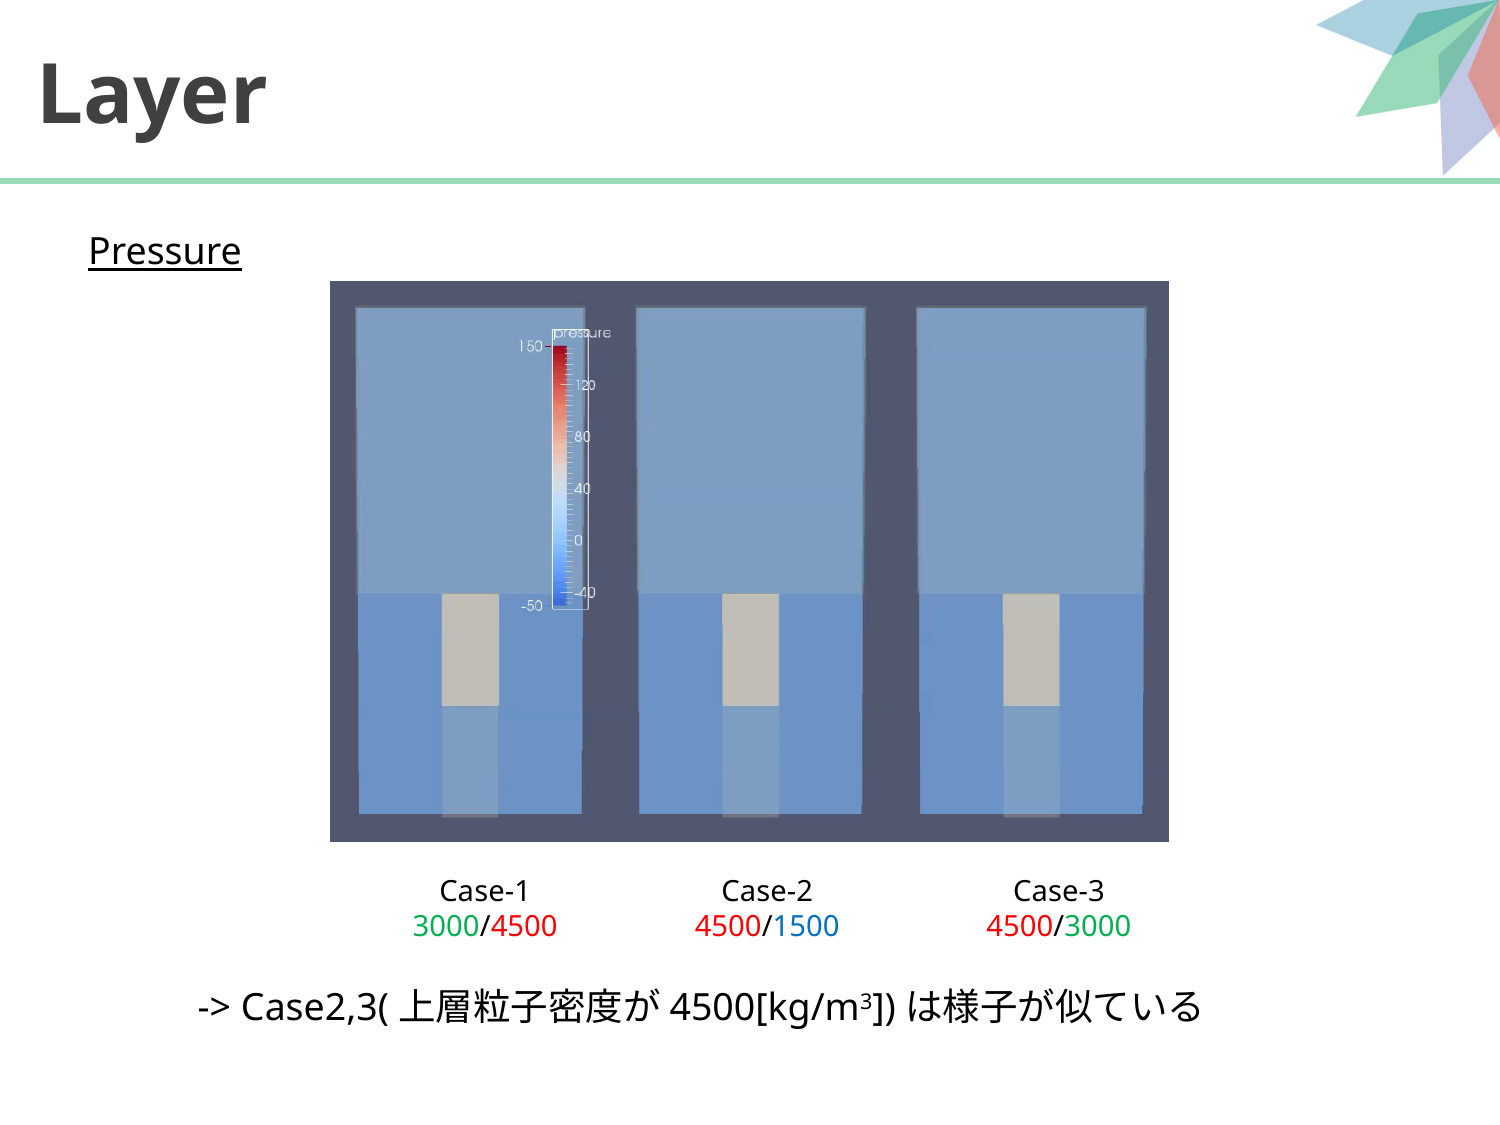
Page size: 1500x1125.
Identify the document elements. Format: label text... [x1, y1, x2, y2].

text_box Case-1 3000/4500 [255, 865, 537, 951]
text_box [0, 176, 1500, 186]
text_box Case-2 4500/1500 [537, 865, 998, 951]
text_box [329, 280, 1171, 843]
text_box Pressure [41, 219, 290, 280]
text_box -> Case2,3(上層粒子密度が4500[kg/m3])は様子が似ている [182, 975, 1394, 1036]
picture [0, 186, 1500, 1125]
text_box Case-3 4500/3000 [998, 865, 1289, 951]
title Layer [0, 2, 1500, 176]
